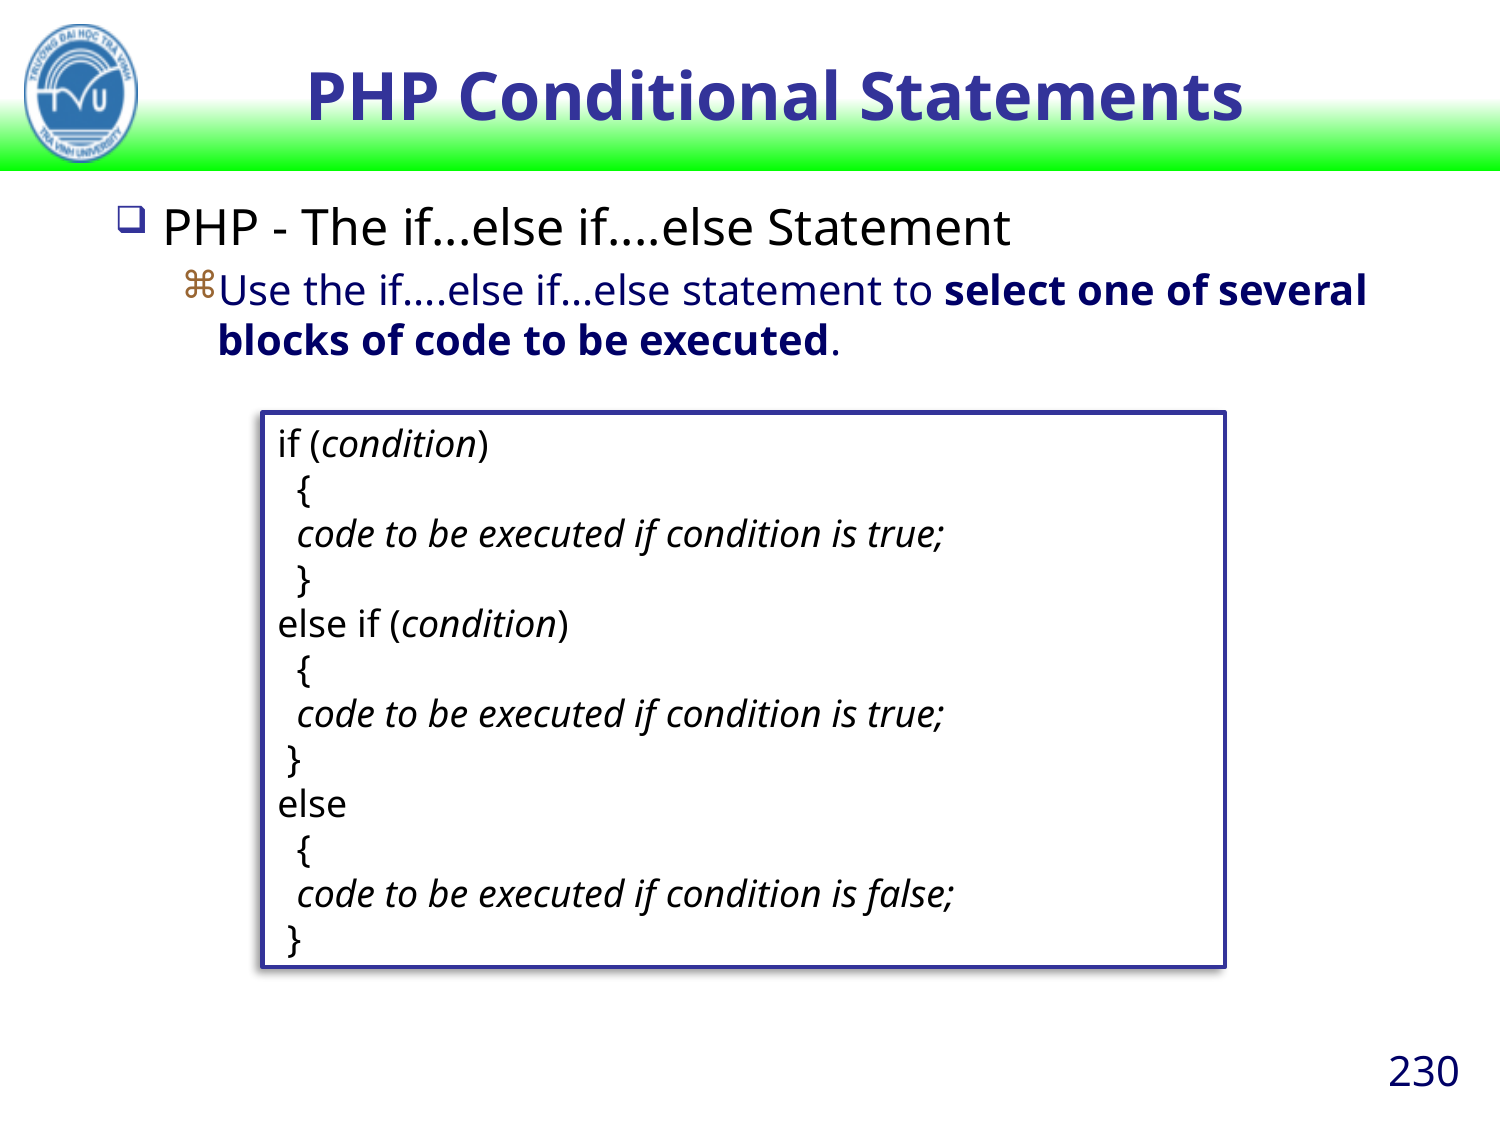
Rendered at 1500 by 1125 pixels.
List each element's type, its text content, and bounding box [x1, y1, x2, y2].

list PHP - The if...else if....else Statement Use the if....else if...else statement to select one of several blocks of code to be executed. [99, 187, 1500, 1063]
text_box if (condition) { code to be executed if condition is true; } else if (condition) { code to be executed if condition is true; } else { code to be executed if condition is false; } [260, 410, 1227, 969]
picture [24, 24, 74, 163]
title PHP Conditional Statements [74, 24, 1476, 163]
slide_number 230 [1312, 1037, 1476, 1101]
